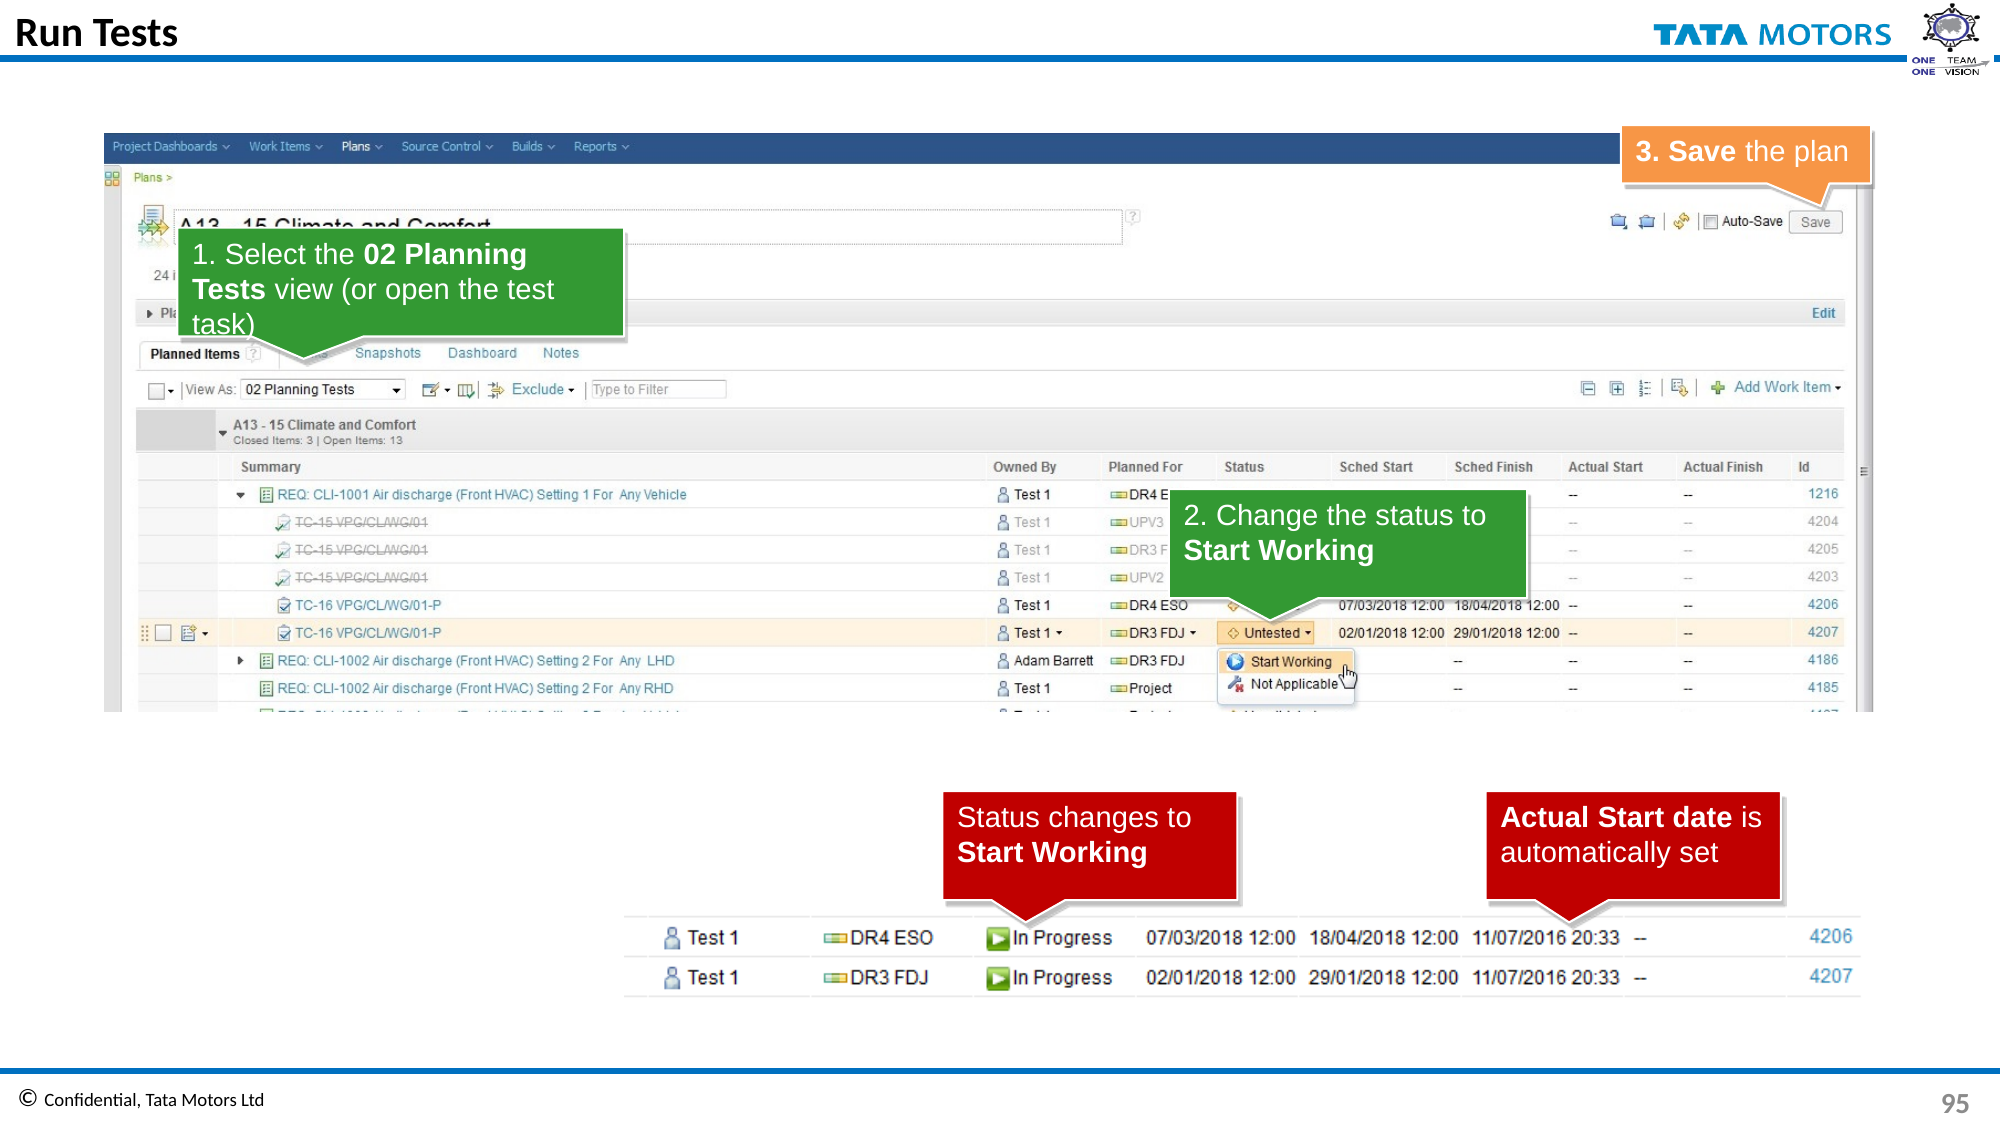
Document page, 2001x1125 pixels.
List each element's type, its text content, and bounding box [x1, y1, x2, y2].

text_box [623, 790, 1872, 1007]
text_box 3. Save the plan [1620, 125, 1872, 133]
picture [1907, 0, 1994, 76]
title Run Tests [0, 0, 1634, 61]
picture [1647, 19, 1898, 49]
slide_number 95 [1834, 1077, 1986, 1125]
picture [104, 133, 1874, 713]
